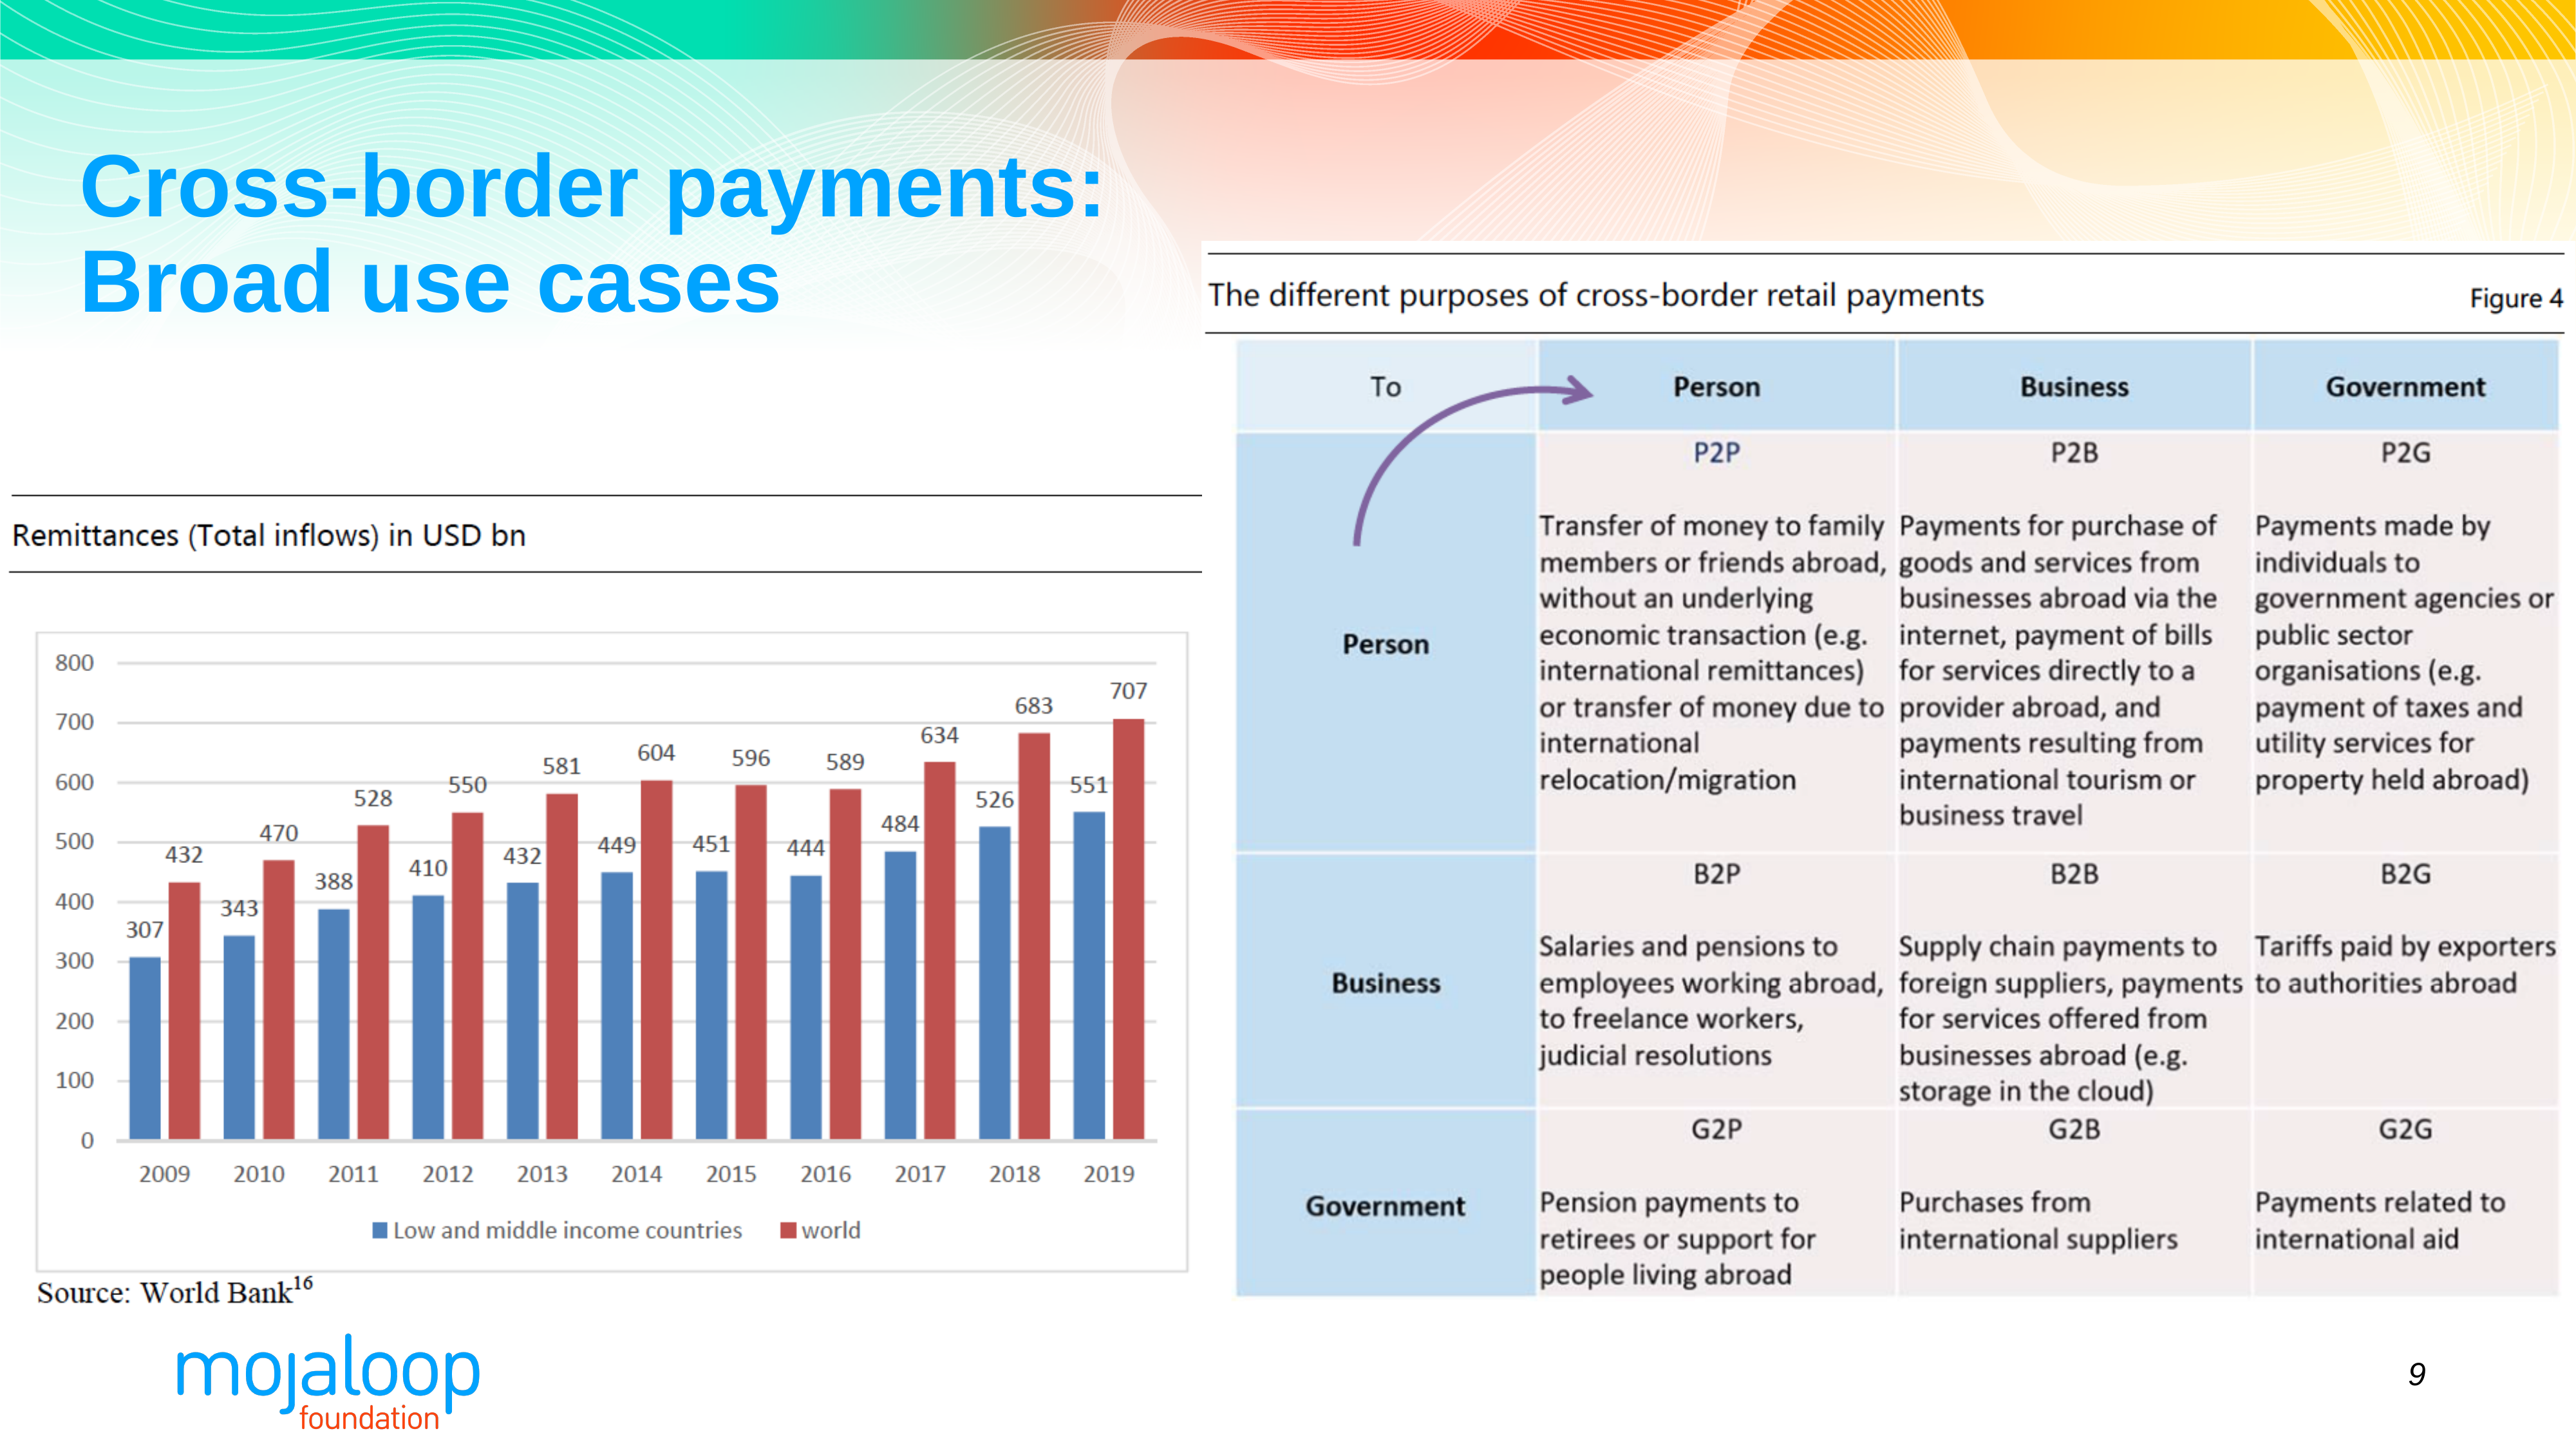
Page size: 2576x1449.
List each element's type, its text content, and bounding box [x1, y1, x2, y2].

picture [0, 480, 2576, 1449]
picture [0, 0, 2576, 59]
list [1201, 241, 2576, 1311]
title Cross-border payments: Broad use cases [70, 112, 2291, 359]
